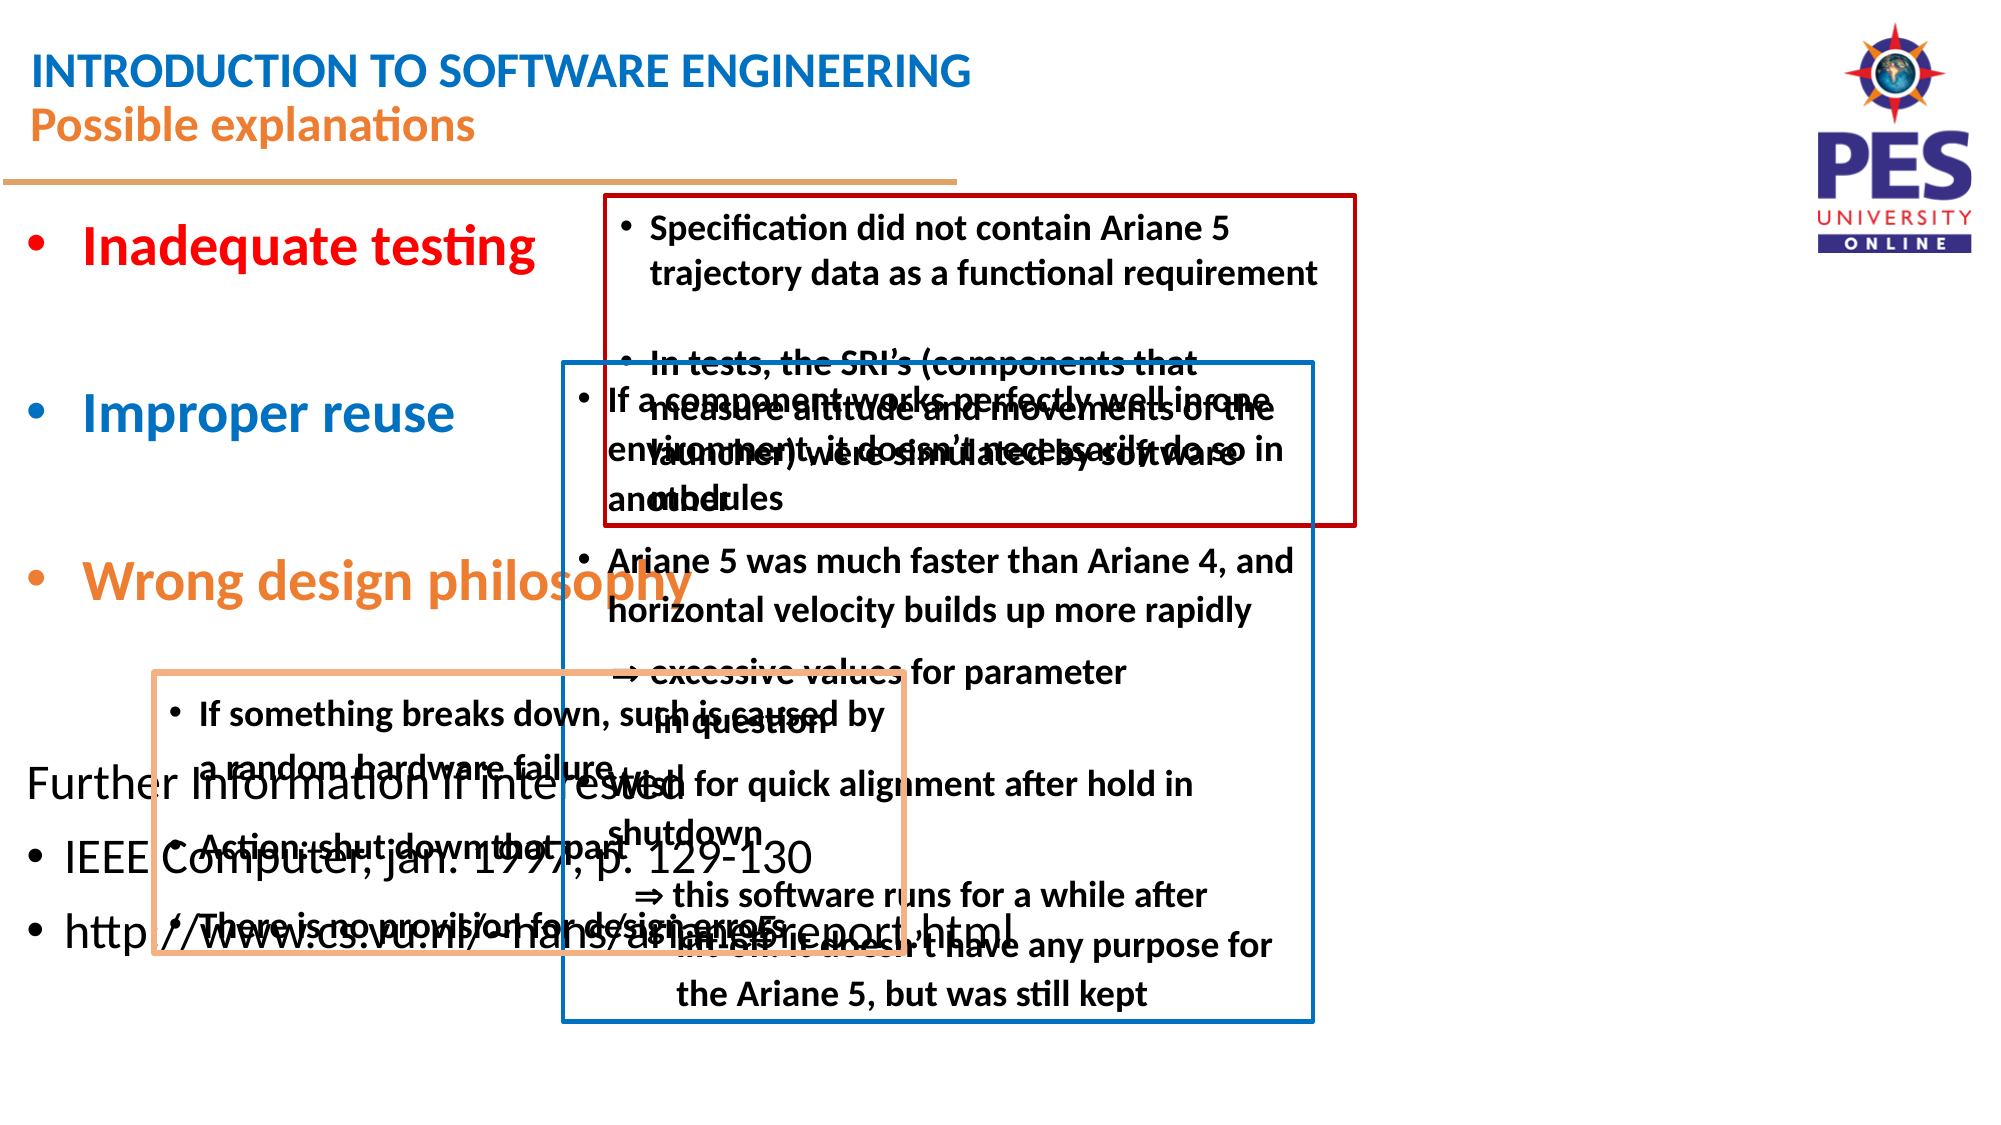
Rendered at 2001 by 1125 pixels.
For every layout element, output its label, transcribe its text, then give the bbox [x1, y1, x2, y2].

title Possible explanations [15, 60, 1741, 191]
text_box Specification did not contain Ariane 5 trajectory data as a functional requirement In tests, the SRI’s (components that measure altitude and movements of the launcher) were simulated by software modules [605, 195, 1356, 207]
list Inadequate testing Improper reuse Wrong design philosophy Further Information if interested IEEE Computer, jan. 1997, p. 129-130 http://www.cs.vu.nl/~hans/ariane5report.html [11, 207, 1362, 1092]
text_box If something breaks down, such is caused by a random hardware failure Action: shut down that part There is no provision for design errors [154, 672, 905, 954]
text_box If a component works perfectly well in one environment, it doesn’t necessarily do so in another Ariane 5 was much faster than Ariane 4, and horizontal velocity builds up more rapidly  excessive values for parameter in question Wish for quick alignment after hold in shutdown  this software runs for a while after lift-off. It doesn’t have any purpose for the Ariane 5, but was still kept [562, 362, 1313, 1022]
picture [1818, 22, 1972, 253]
